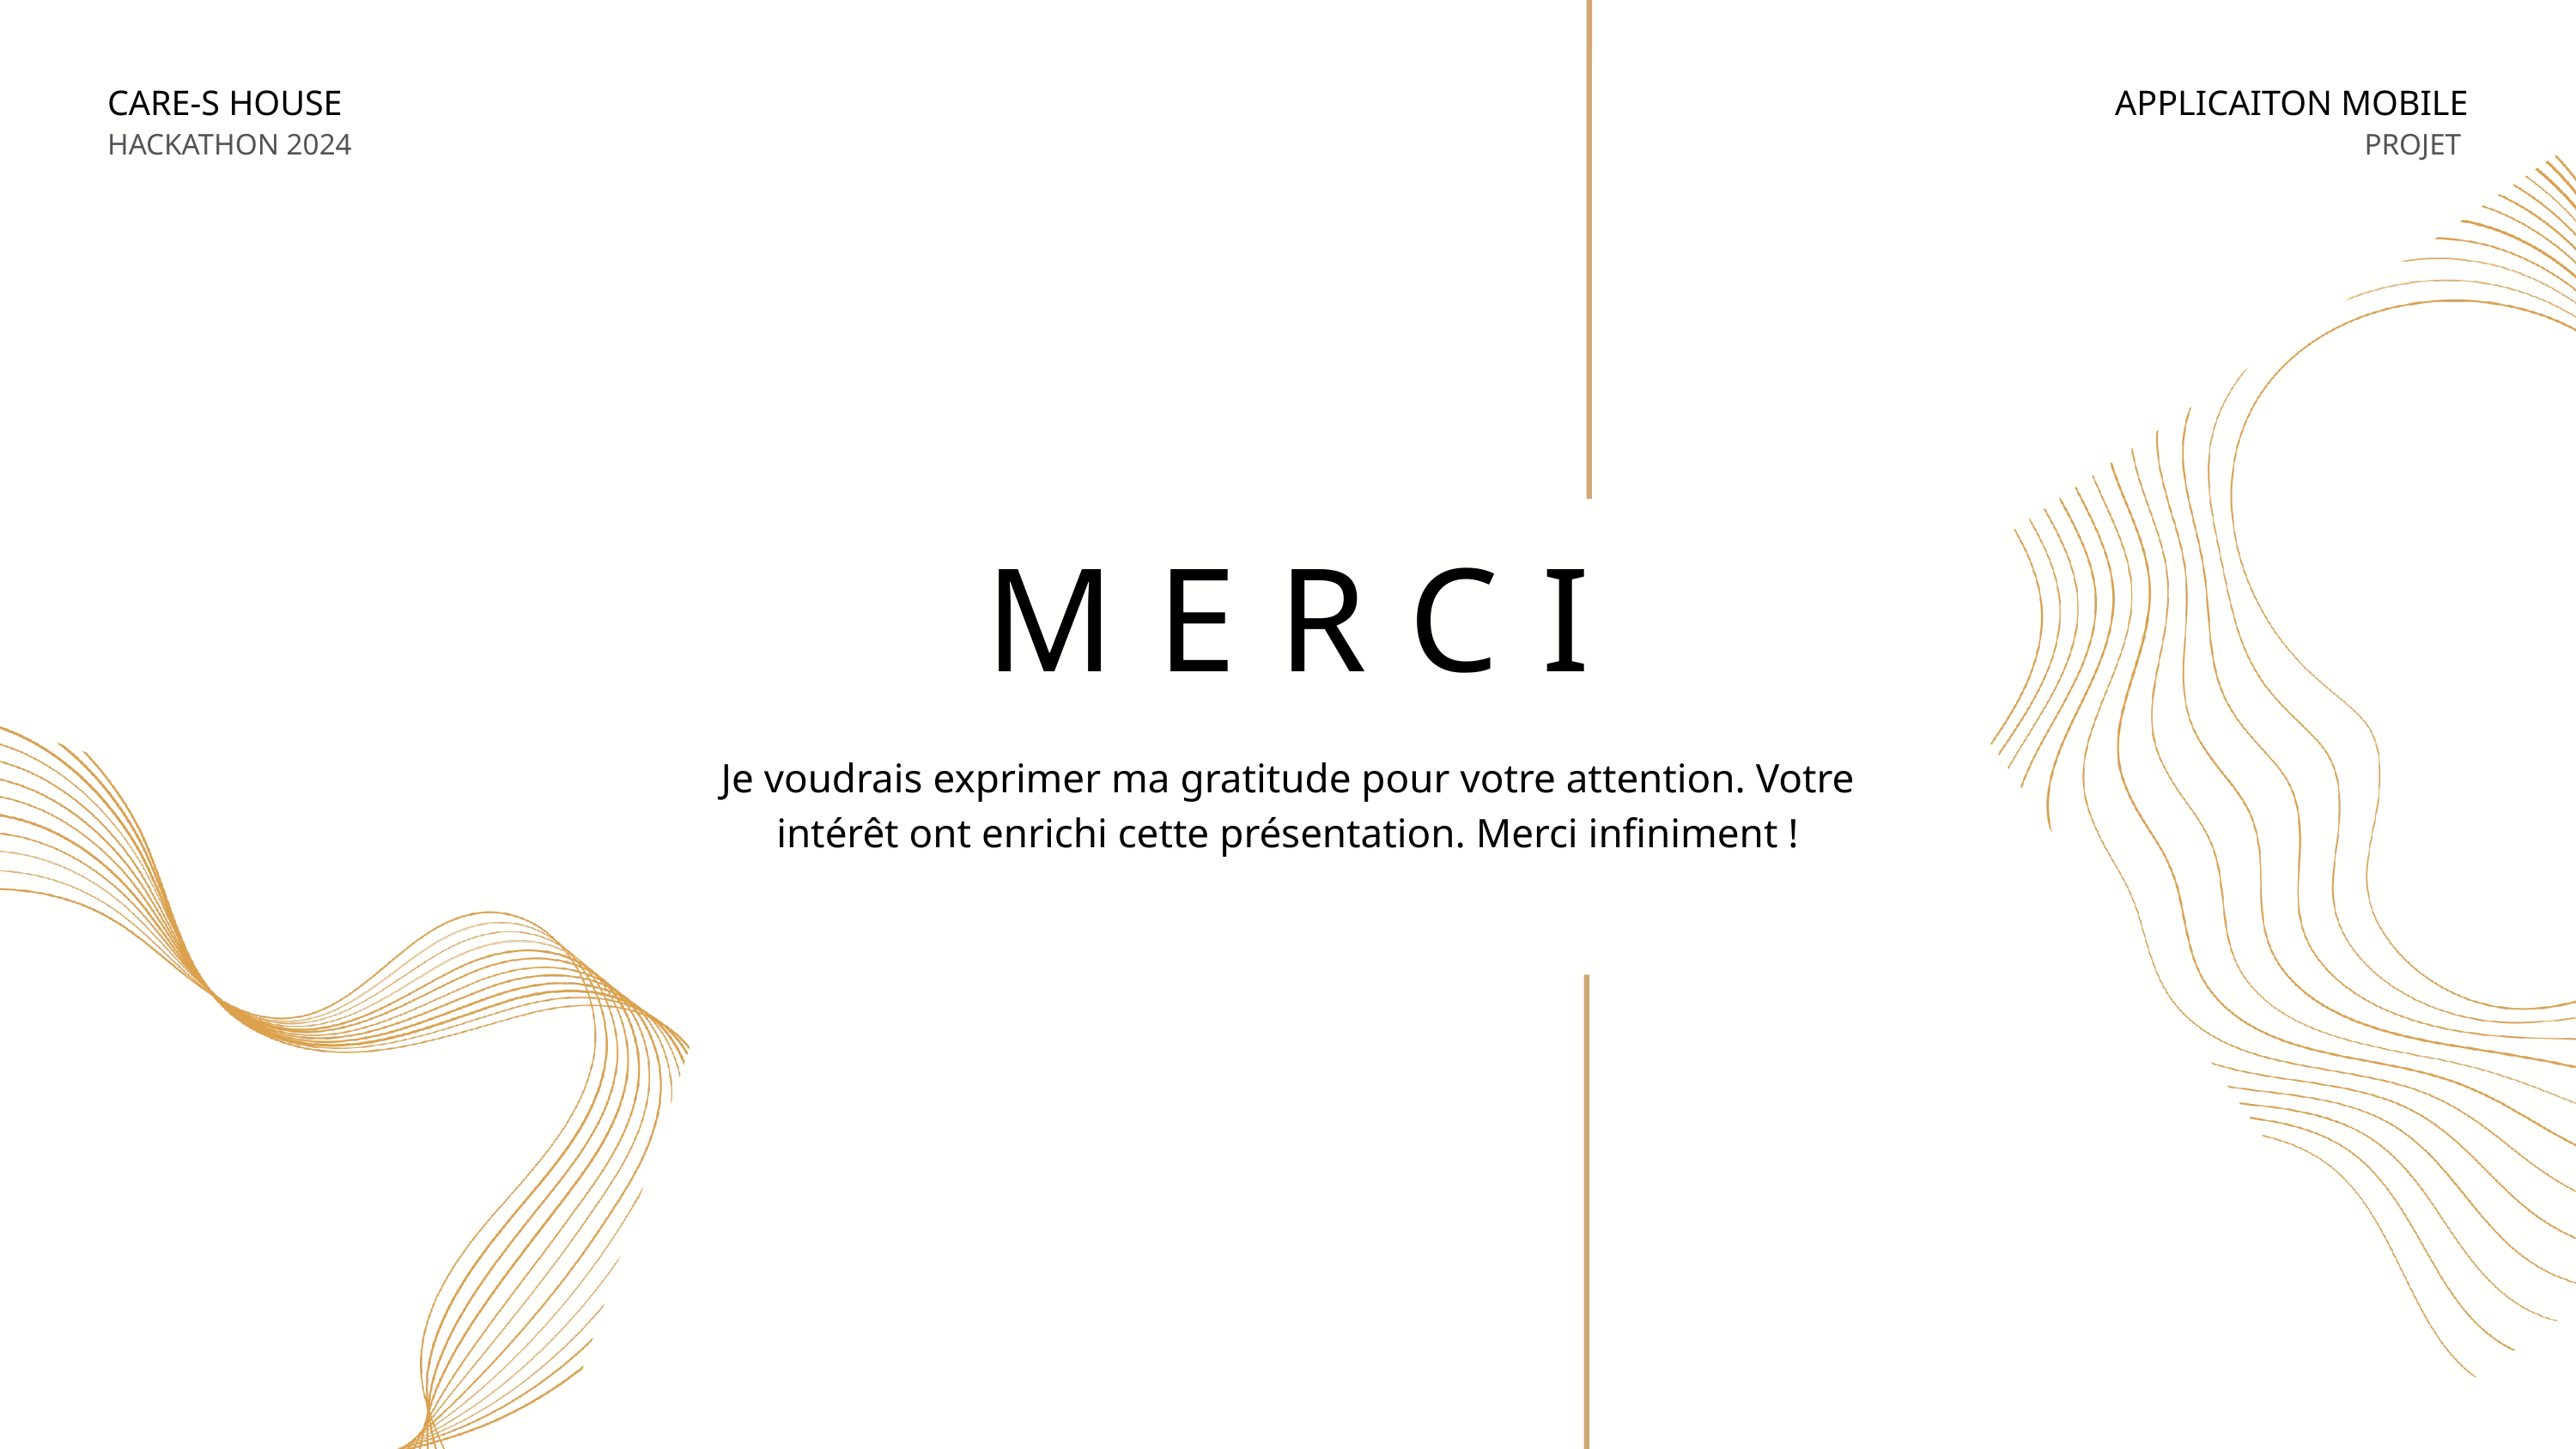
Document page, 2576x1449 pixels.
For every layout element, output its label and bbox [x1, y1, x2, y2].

text_box [0, 724, 719, 1449]
text_box [106, 78, 848, 159]
text_box [1998, 141, 2576, 1399]
text_box [1728, 78, 2470, 159]
text_box [433, 541, 2143, 907]
